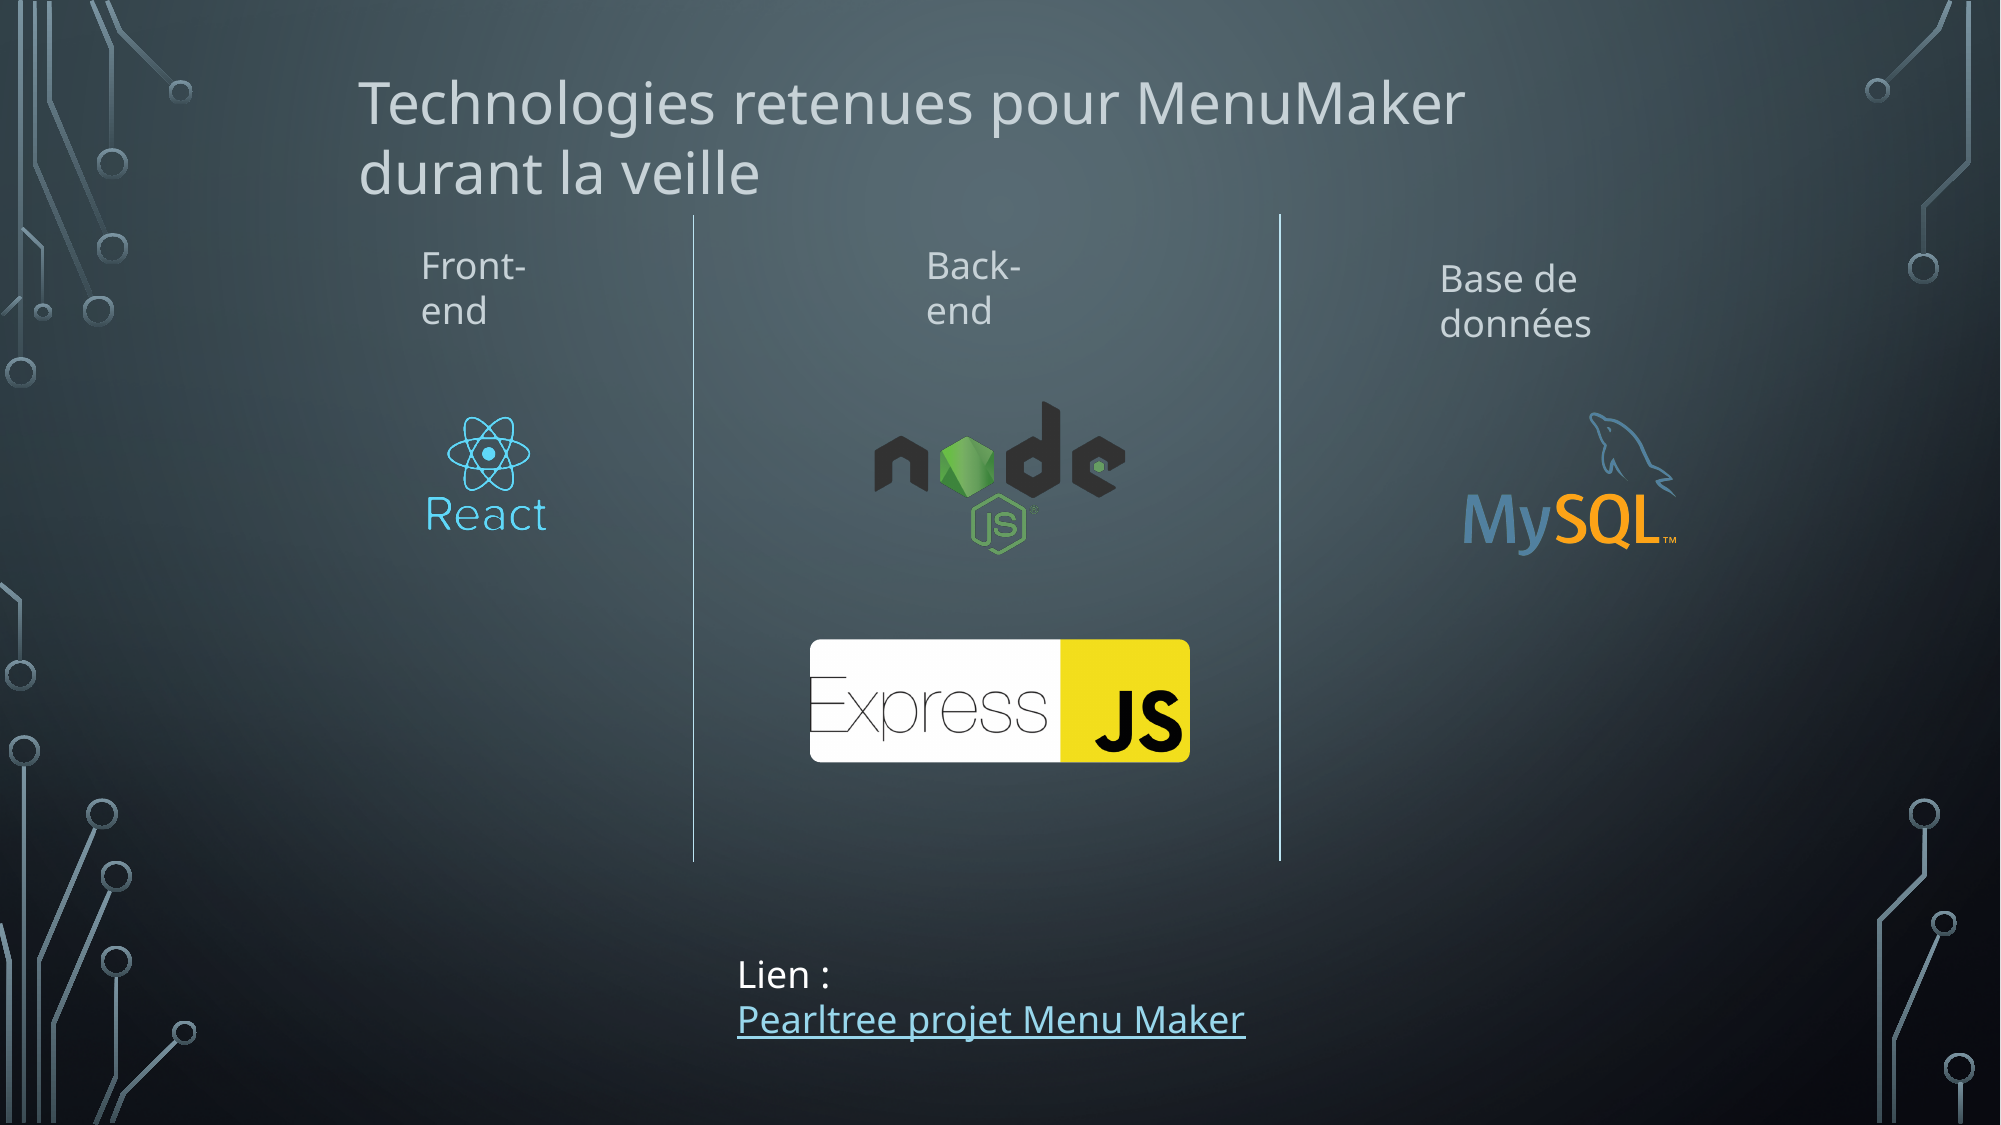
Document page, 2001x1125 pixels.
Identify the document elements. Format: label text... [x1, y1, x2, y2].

picture [874, 401, 1126, 555]
text_box Front-end [405, 234, 584, 340]
picture [415, 401, 559, 539]
text_box Base de données [1424, 247, 1712, 352]
text_box Technologies retenues pour MenuMaker durant la veille [344, 58, 1656, 214]
picture [809, 639, 1191, 763]
text_box Lien : Pearltree projet Menu Maker [722, 943, 1278, 1055]
text_box Back-end [911, 234, 1089, 340]
picture [1442, 403, 1694, 561]
